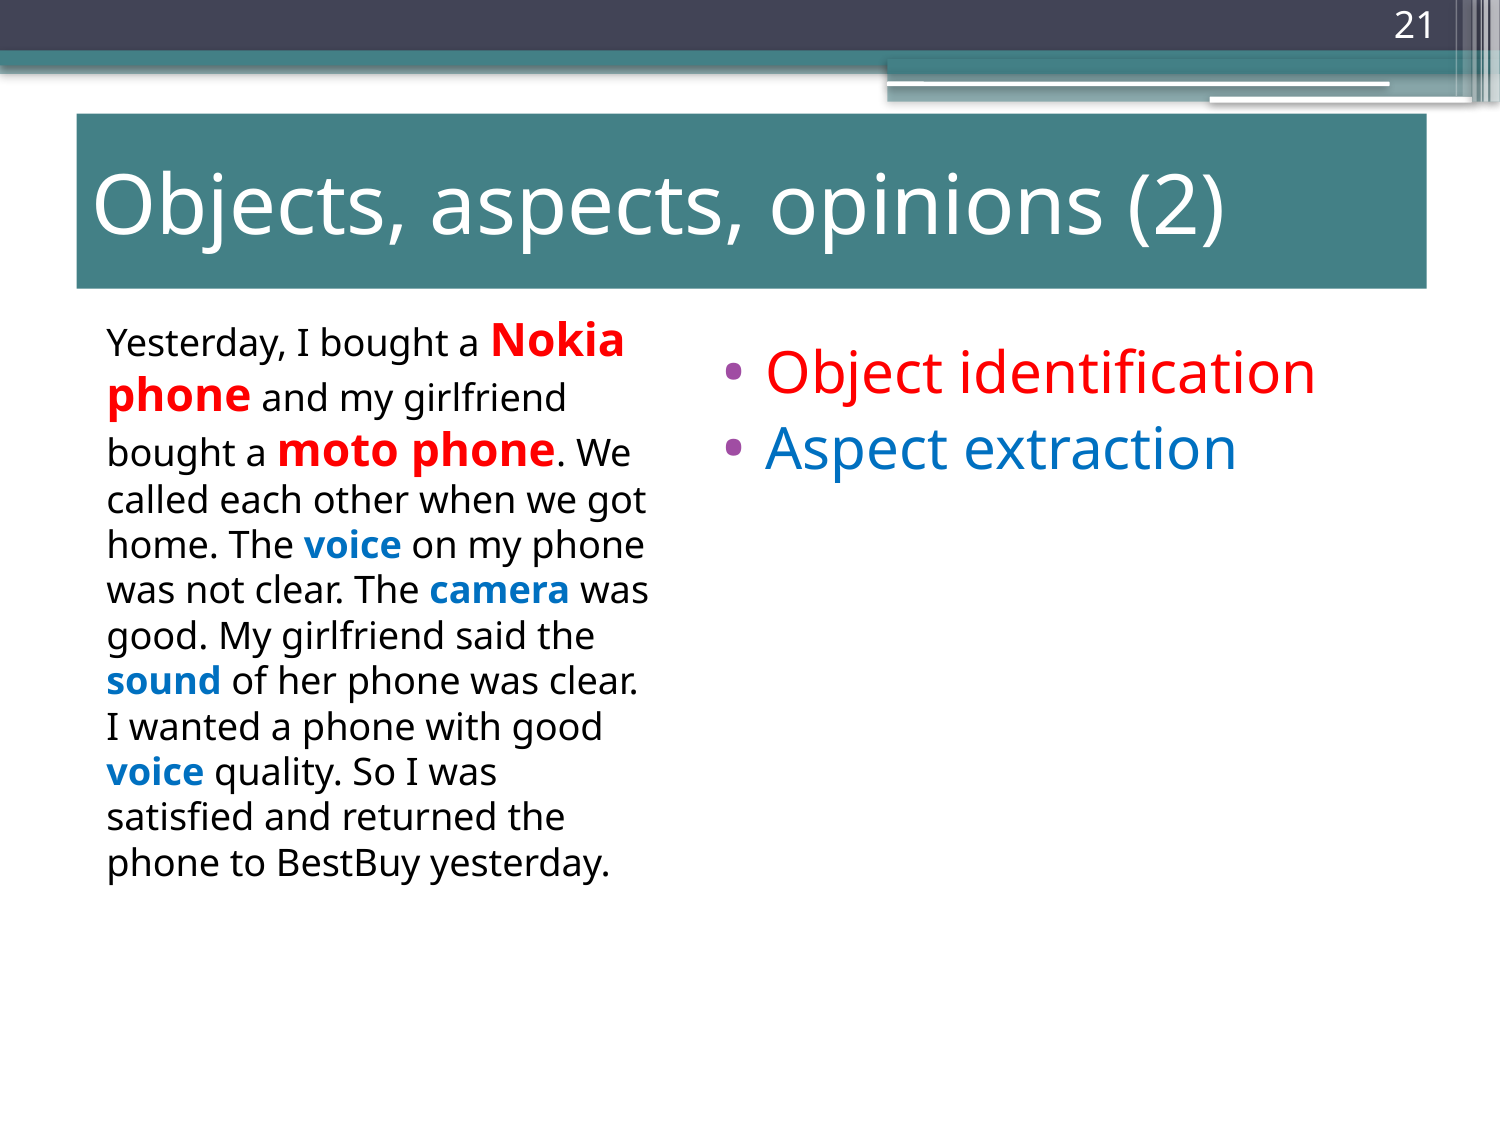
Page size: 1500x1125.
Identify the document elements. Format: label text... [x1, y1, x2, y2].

title Objects, aspects, opinions (2) [76, 113, 1427, 289]
list Yesterday, I bought a Nokia phone and my girlfriend bought a moto phone. We called each other when we got home. The voice on my phone was not clear. The camera was good. My girlfriend said the sound of her phone was clear. I wanted a phone with good voice quality. So I was satisfied and returned the phone to BestBuy yesterday. Small phone – small battery life. [75, 302, 668, 1059]
text_box Object identification Aspect extraction [690, 327, 1425, 1084]
